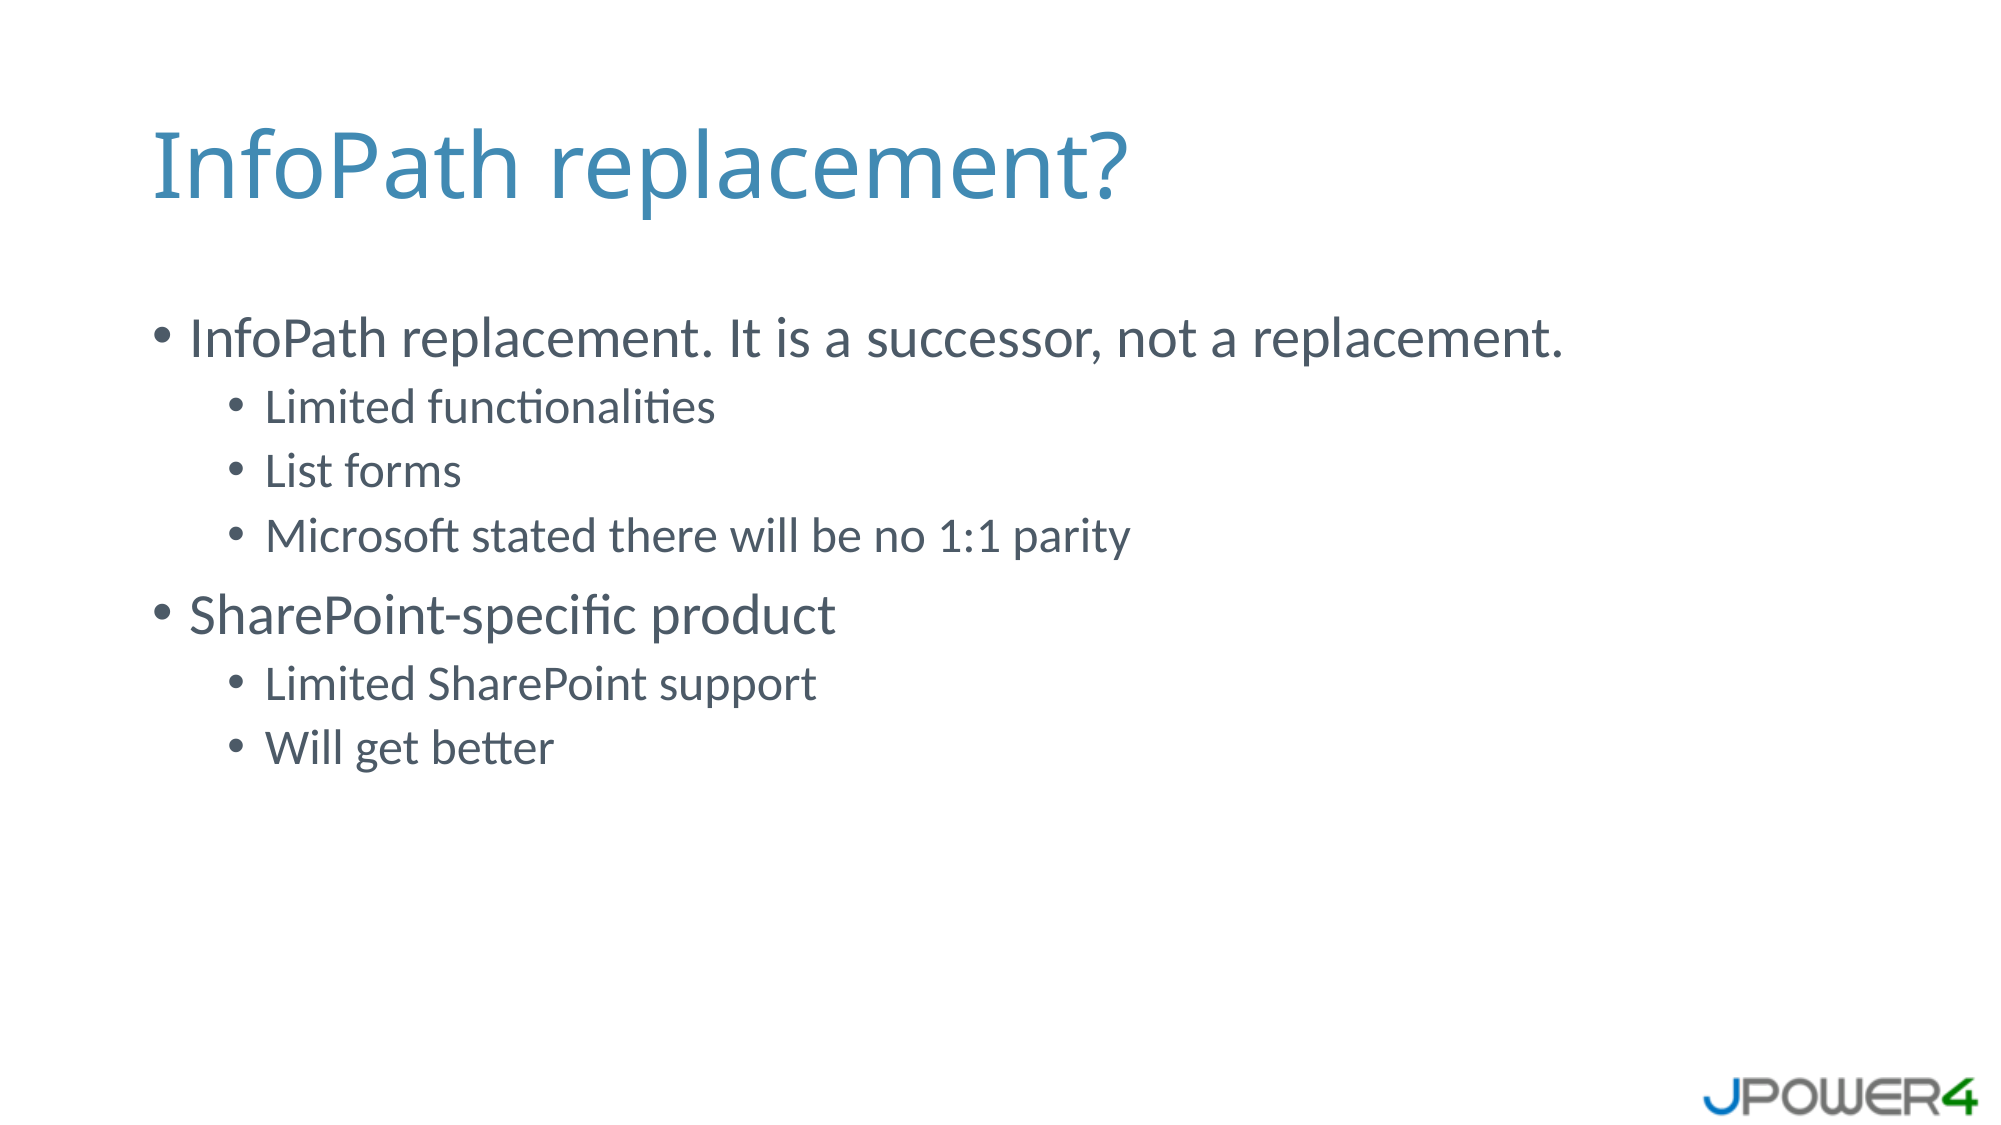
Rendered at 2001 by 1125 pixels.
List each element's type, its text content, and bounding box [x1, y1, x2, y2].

picture [1698, 1076, 1983, 1121]
title InfoPath replacement? [137, 59, 1863, 278]
list InfoPath replacement. It is a successor, not a replacement. Limited functionalities List forms Microsoft stated there will be no 1:1 parity SharePoint-specific product Limited SharePoint support Will get better [137, 299, 1863, 1014]
